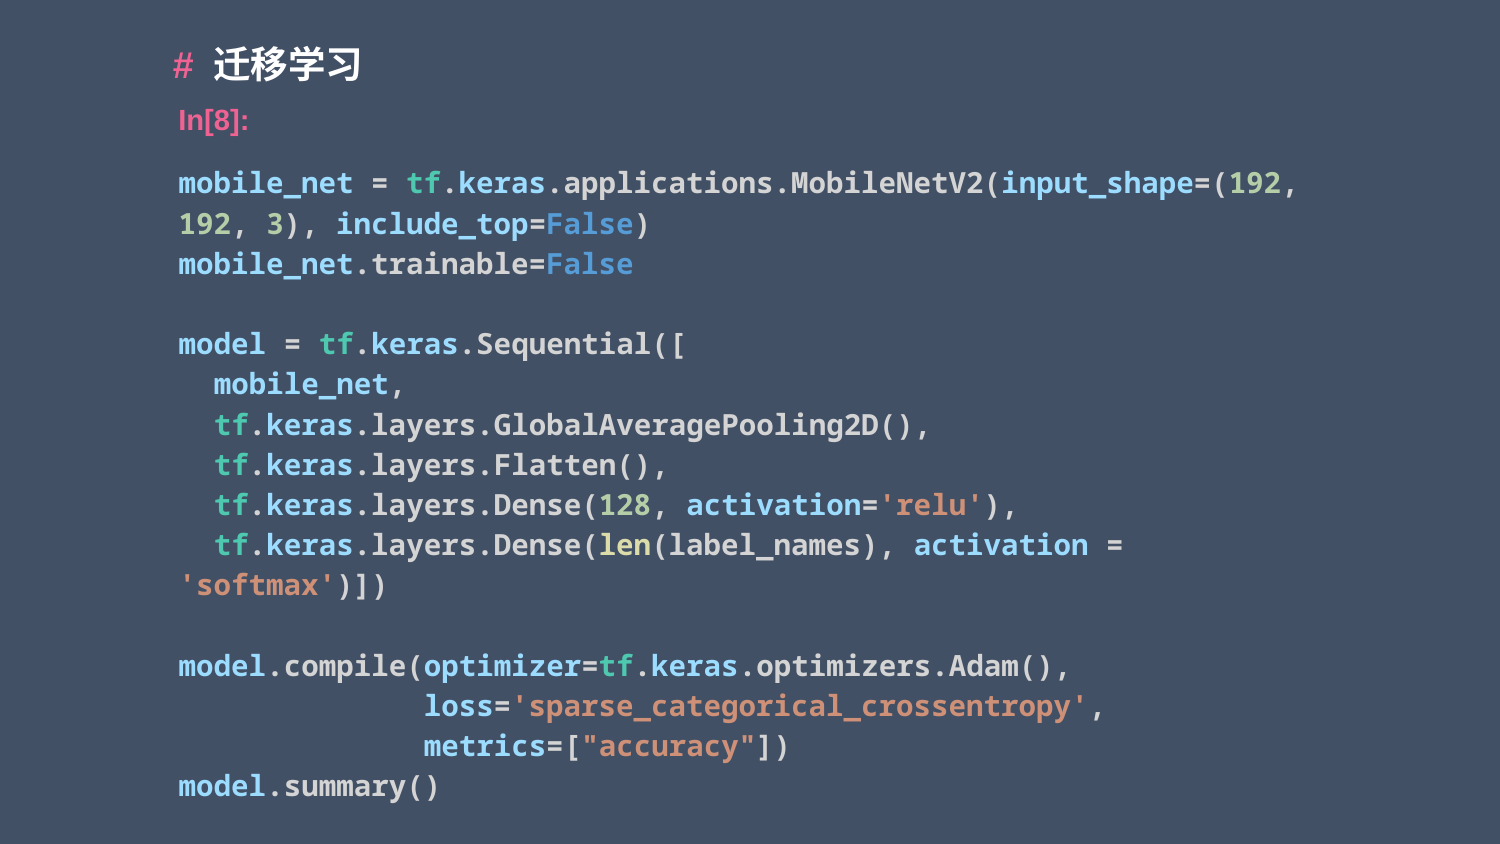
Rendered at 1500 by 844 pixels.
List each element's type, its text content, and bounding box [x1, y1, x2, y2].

text_box In[8]: [163, 94, 274, 144]
text_box # 迁移学习 [163, 32, 1337, 102]
subtitle mobile_net = tf.keras.applications.MobileNetV2(input_shape=(192, 192, 3), include_top=False) mobile_net.trainable=False model = tf.keras.Sequential([ mobile_net, tf.keras.layers.GlobalAveragePooling2D(), tf.keras.layers.Flatten(), tf.keras.layers.Dense(128, activation='relu'), tf.keras.layers.Dense(len(label_names), activation = 'softmax')]) model.compile(optimizer=tf.keras.optimizers.Adam(), loss='sparse_categorical_crossentropy', metrics=["accuracy"]) model.summary() [163, 144, 1321, 475]
